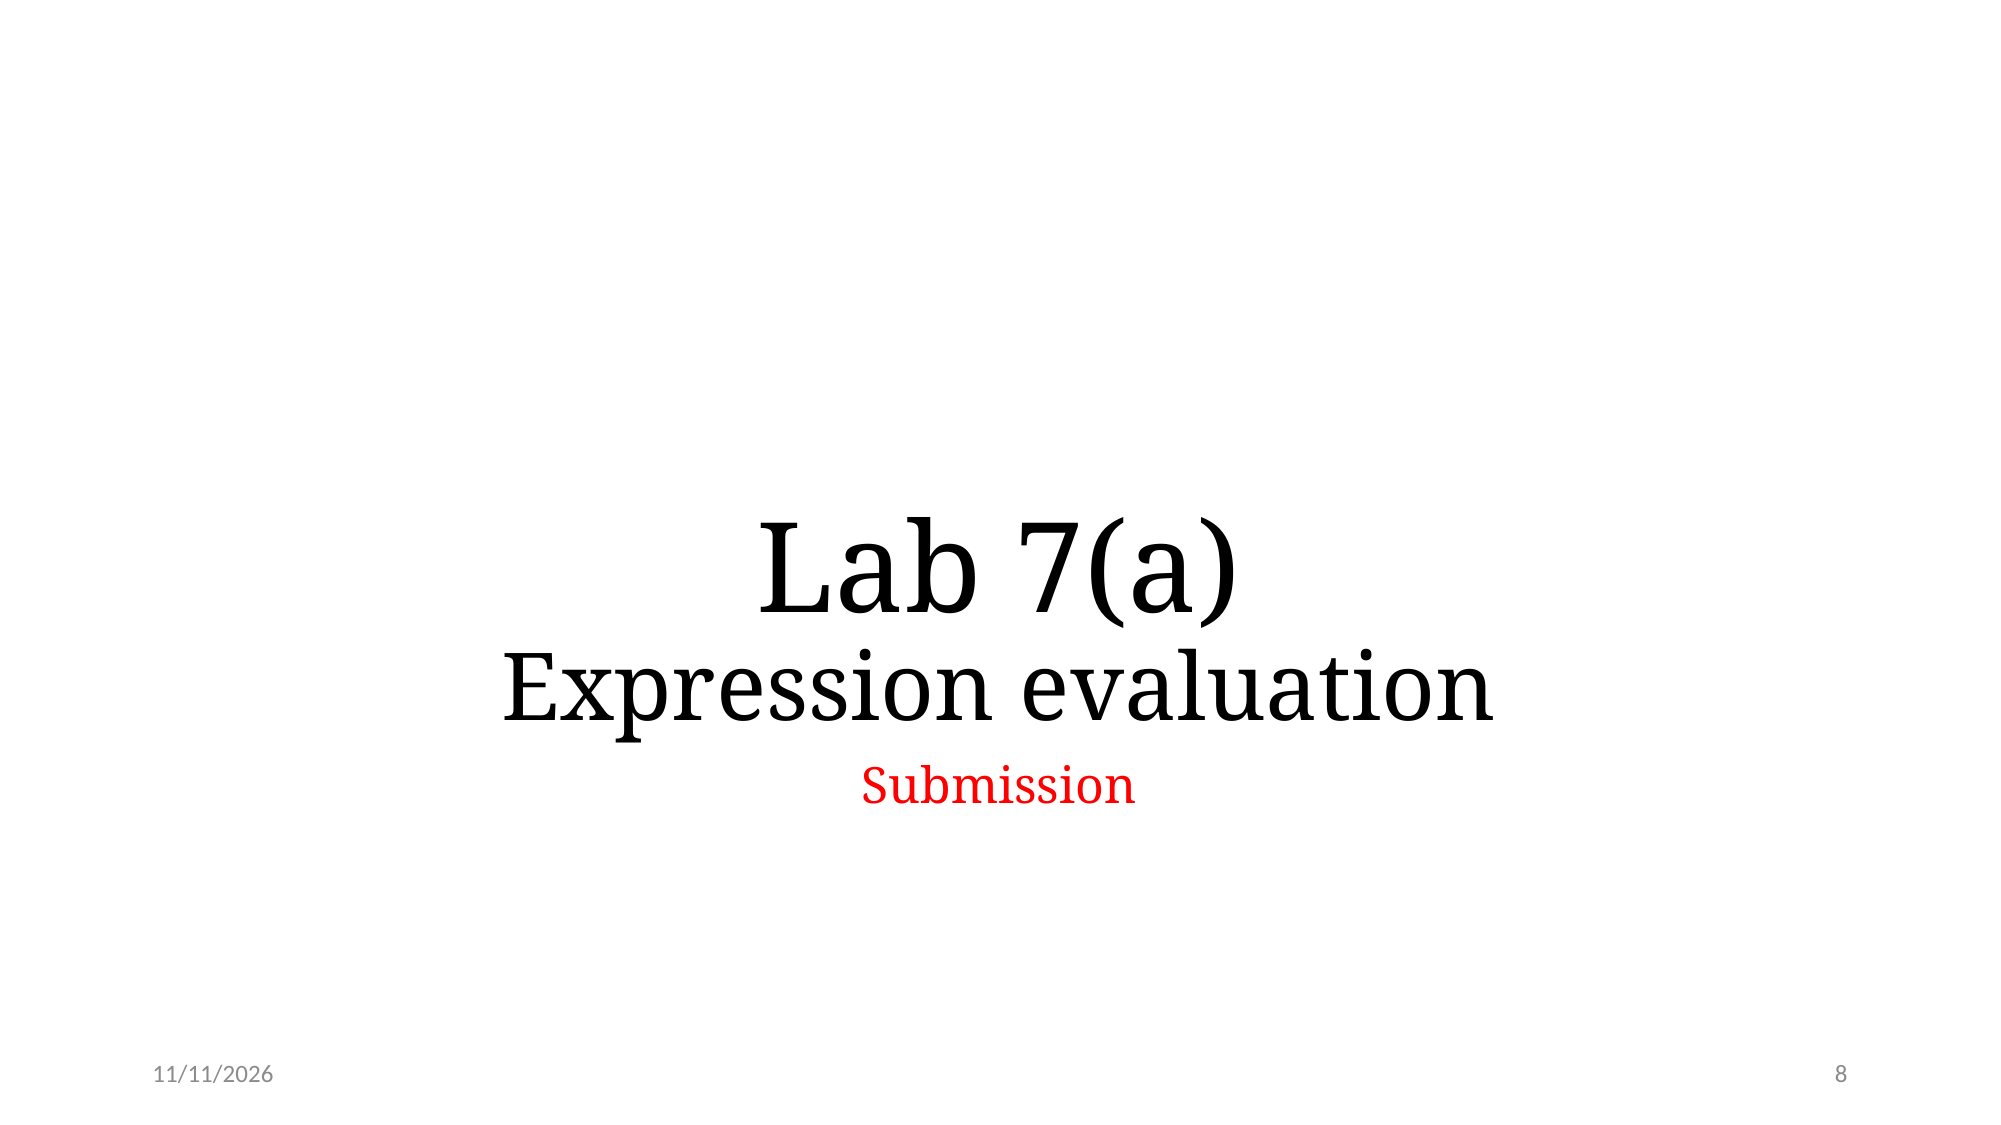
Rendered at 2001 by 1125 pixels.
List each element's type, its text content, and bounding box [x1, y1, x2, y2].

list Submission [136, 752, 1862, 999]
slide_number 8 [1412, 1042, 1863, 1103]
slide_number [137, 1042, 588, 1103]
title Lab 7(a) Expression evaluation [136, 280, 1862, 749]
